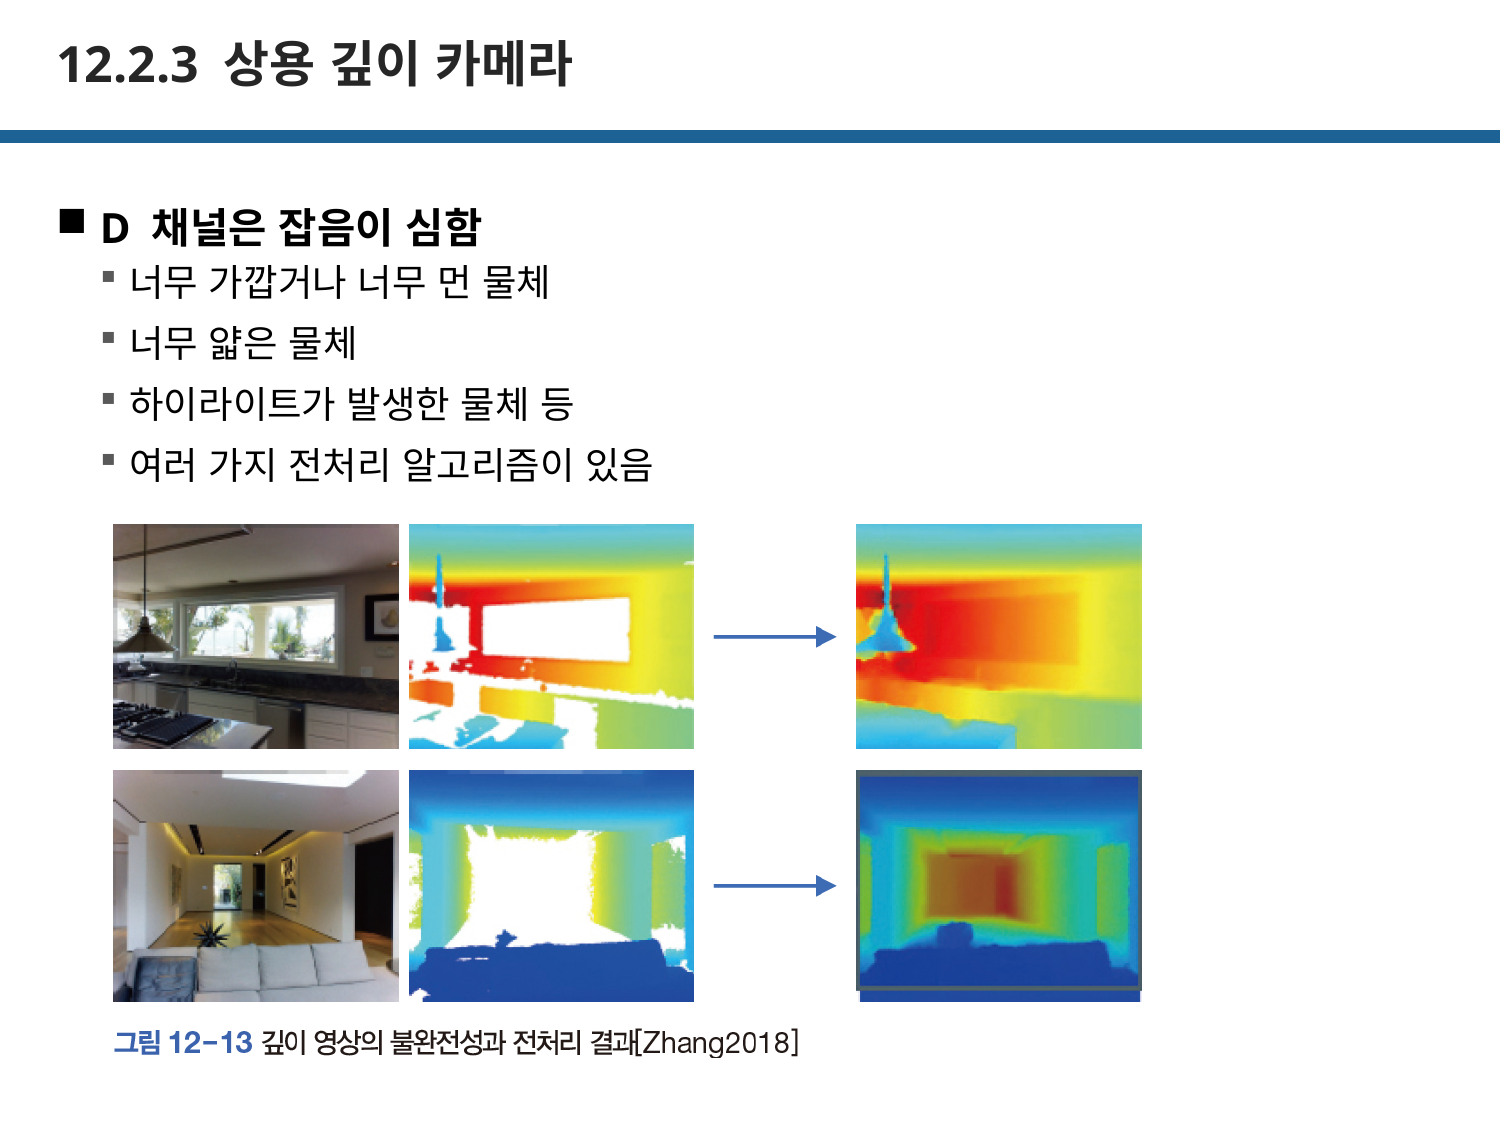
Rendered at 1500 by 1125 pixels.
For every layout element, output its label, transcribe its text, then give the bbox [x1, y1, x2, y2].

title 12.2.3 상용 깊이 카메라 [41, 17, 1282, 108]
list D 채널은 잡음이 심함 너무 가깝거나 너무 먼 물체 너무 얇은 물체 하이라이트가 발생한 물체 등 여러 가지 전처리 알고리즘이 있음 [41, 169, 1459, 1067]
picture [100, 515, 1149, 1059]
